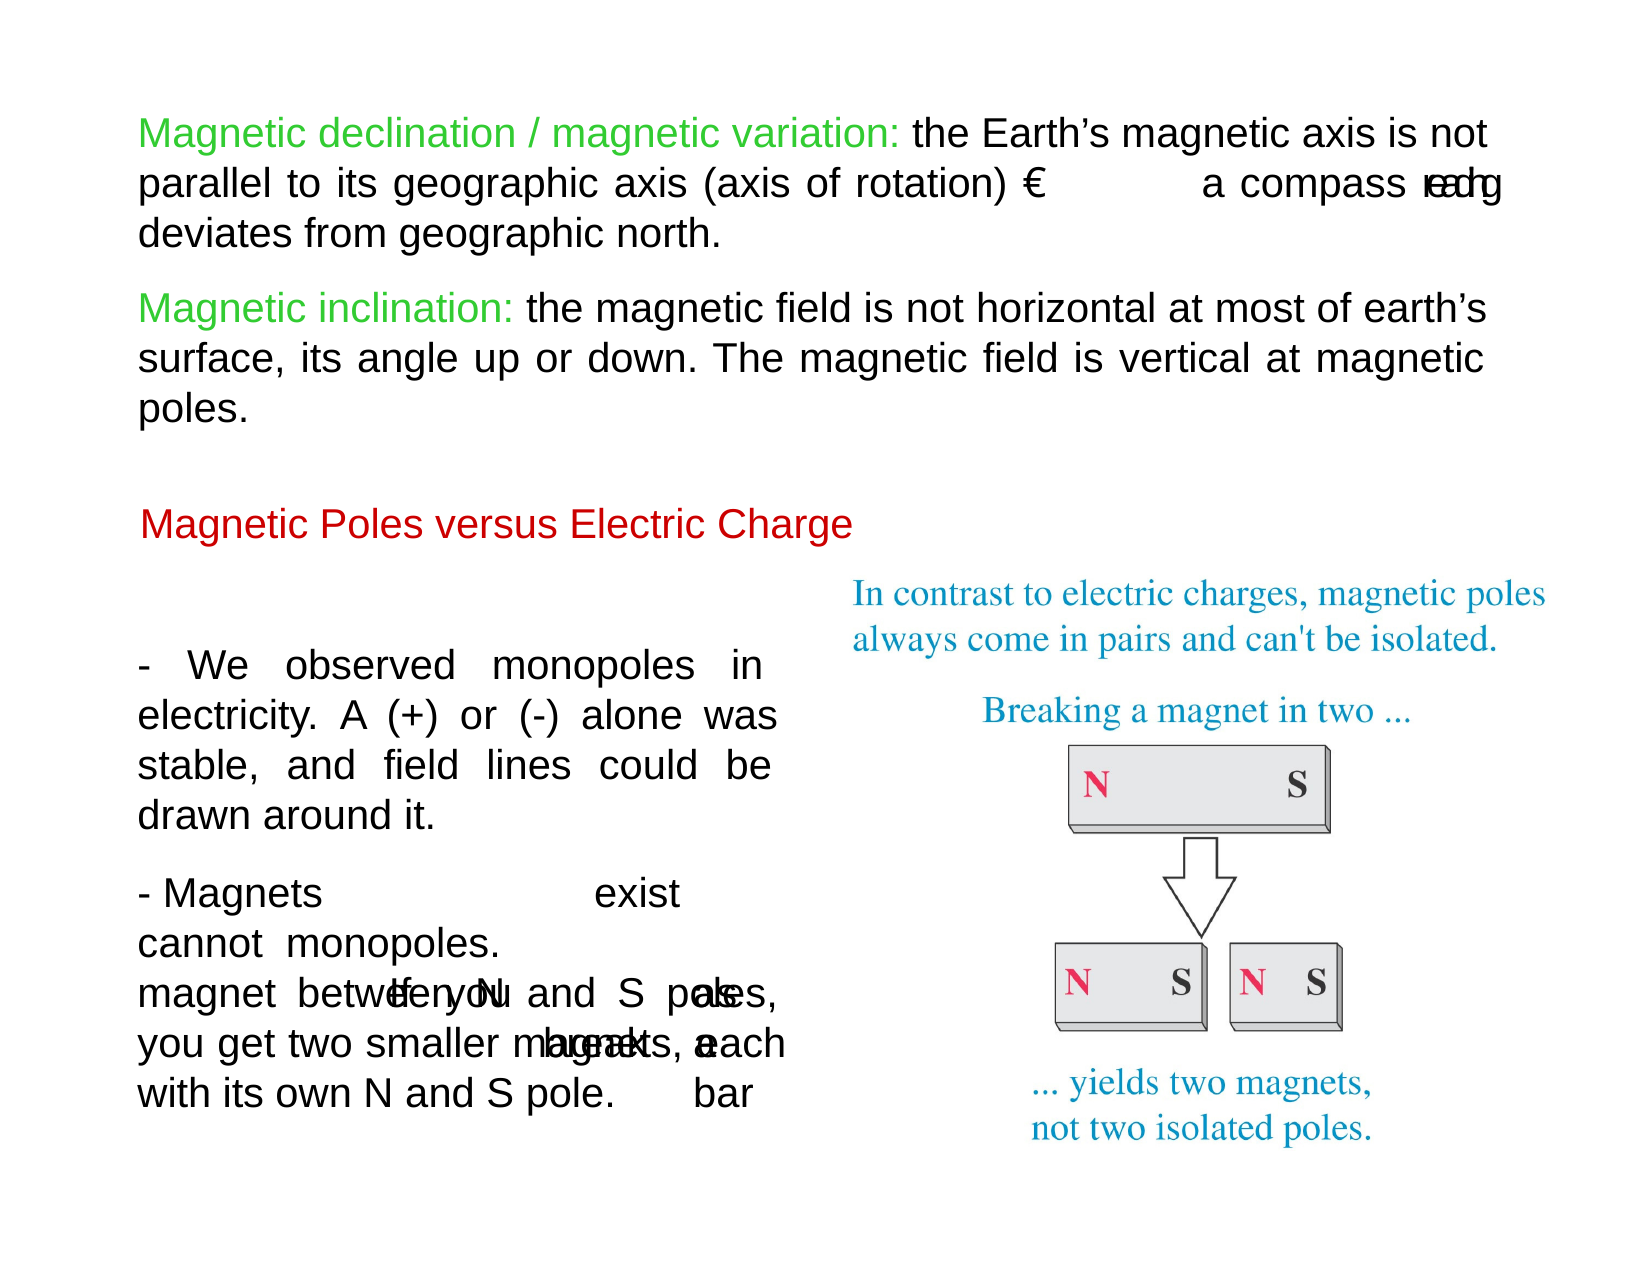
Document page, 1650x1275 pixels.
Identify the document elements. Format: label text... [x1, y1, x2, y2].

text_box magnet between N and S poles, you get two smaller magnets, each with its own N and S pole. [135, 964, 800, 1117]
text_box exist as break a bar [541, 864, 800, 964]
text_box [849, 575, 1550, 1151]
text_box - Magnets cannot monopoles. If you [135, 864, 524, 964]
text_box Magnetic declination / magnetic variation: the Earth’s magnetic axis is not parallel to its geographic axis (axis of rotation) € a compass reading deviates from geographic north. Magnetic inclination: the magnetic field is not horizontal at most of earth’s surface, its angle up or down. The magnetic field is vertical at magnetic poles. Magnetic Poles versus Electric Charge - We observed monopoles in electricity. A (+) or (-) alone was stable, and field lines could be drawn around it. [135, 104, 1500, 838]
